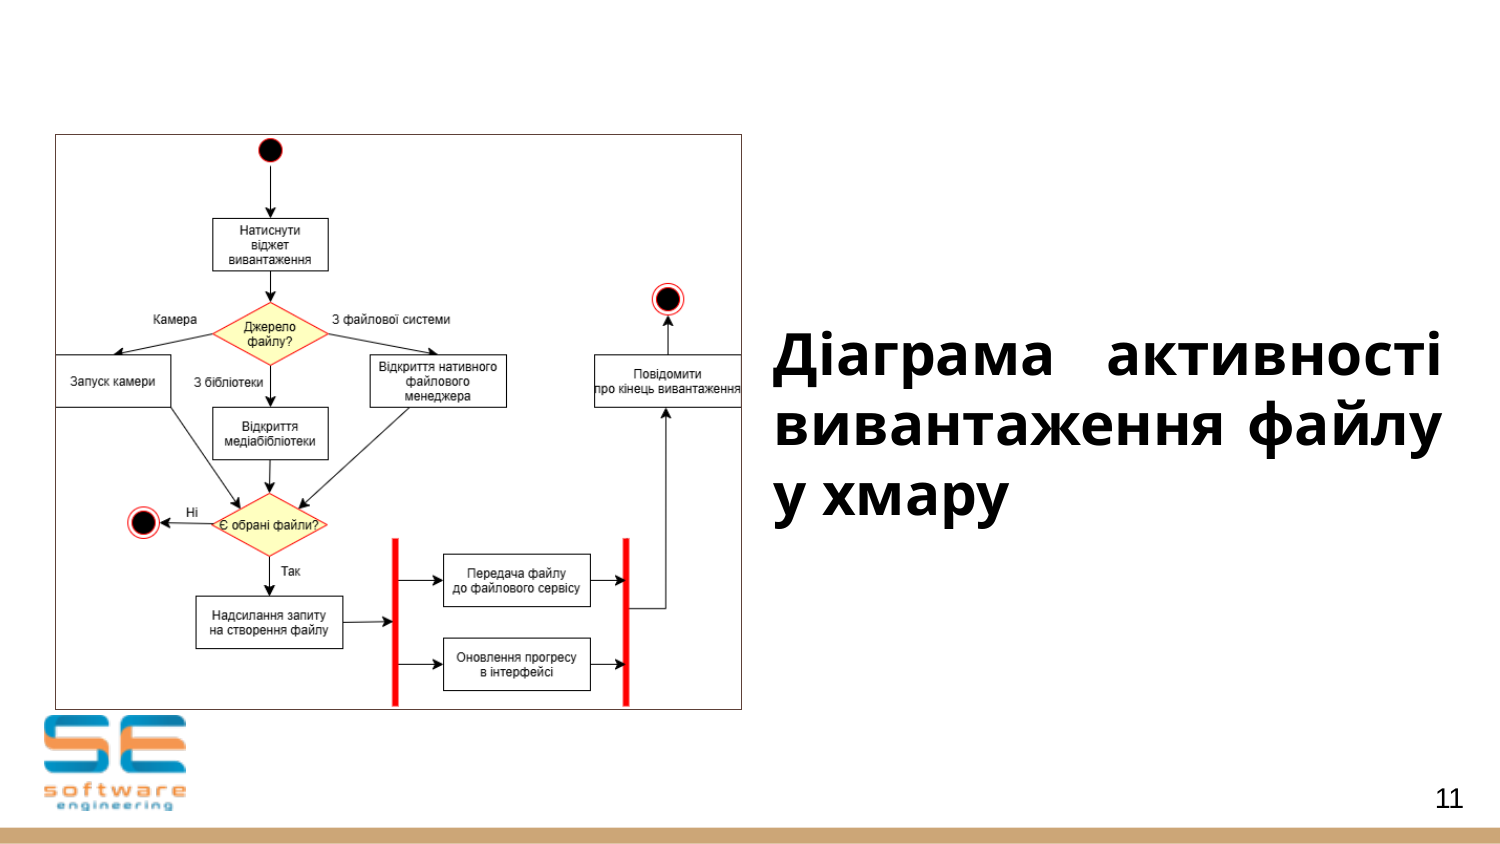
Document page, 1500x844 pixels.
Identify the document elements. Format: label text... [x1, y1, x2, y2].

picture [43, 714, 186, 811]
text_box Діаграма активності вивантаження файлу у хмару [758, 178, 1458, 666]
slide_number 11 [1389, 764, 1480, 830]
picture [54, 134, 742, 710]
